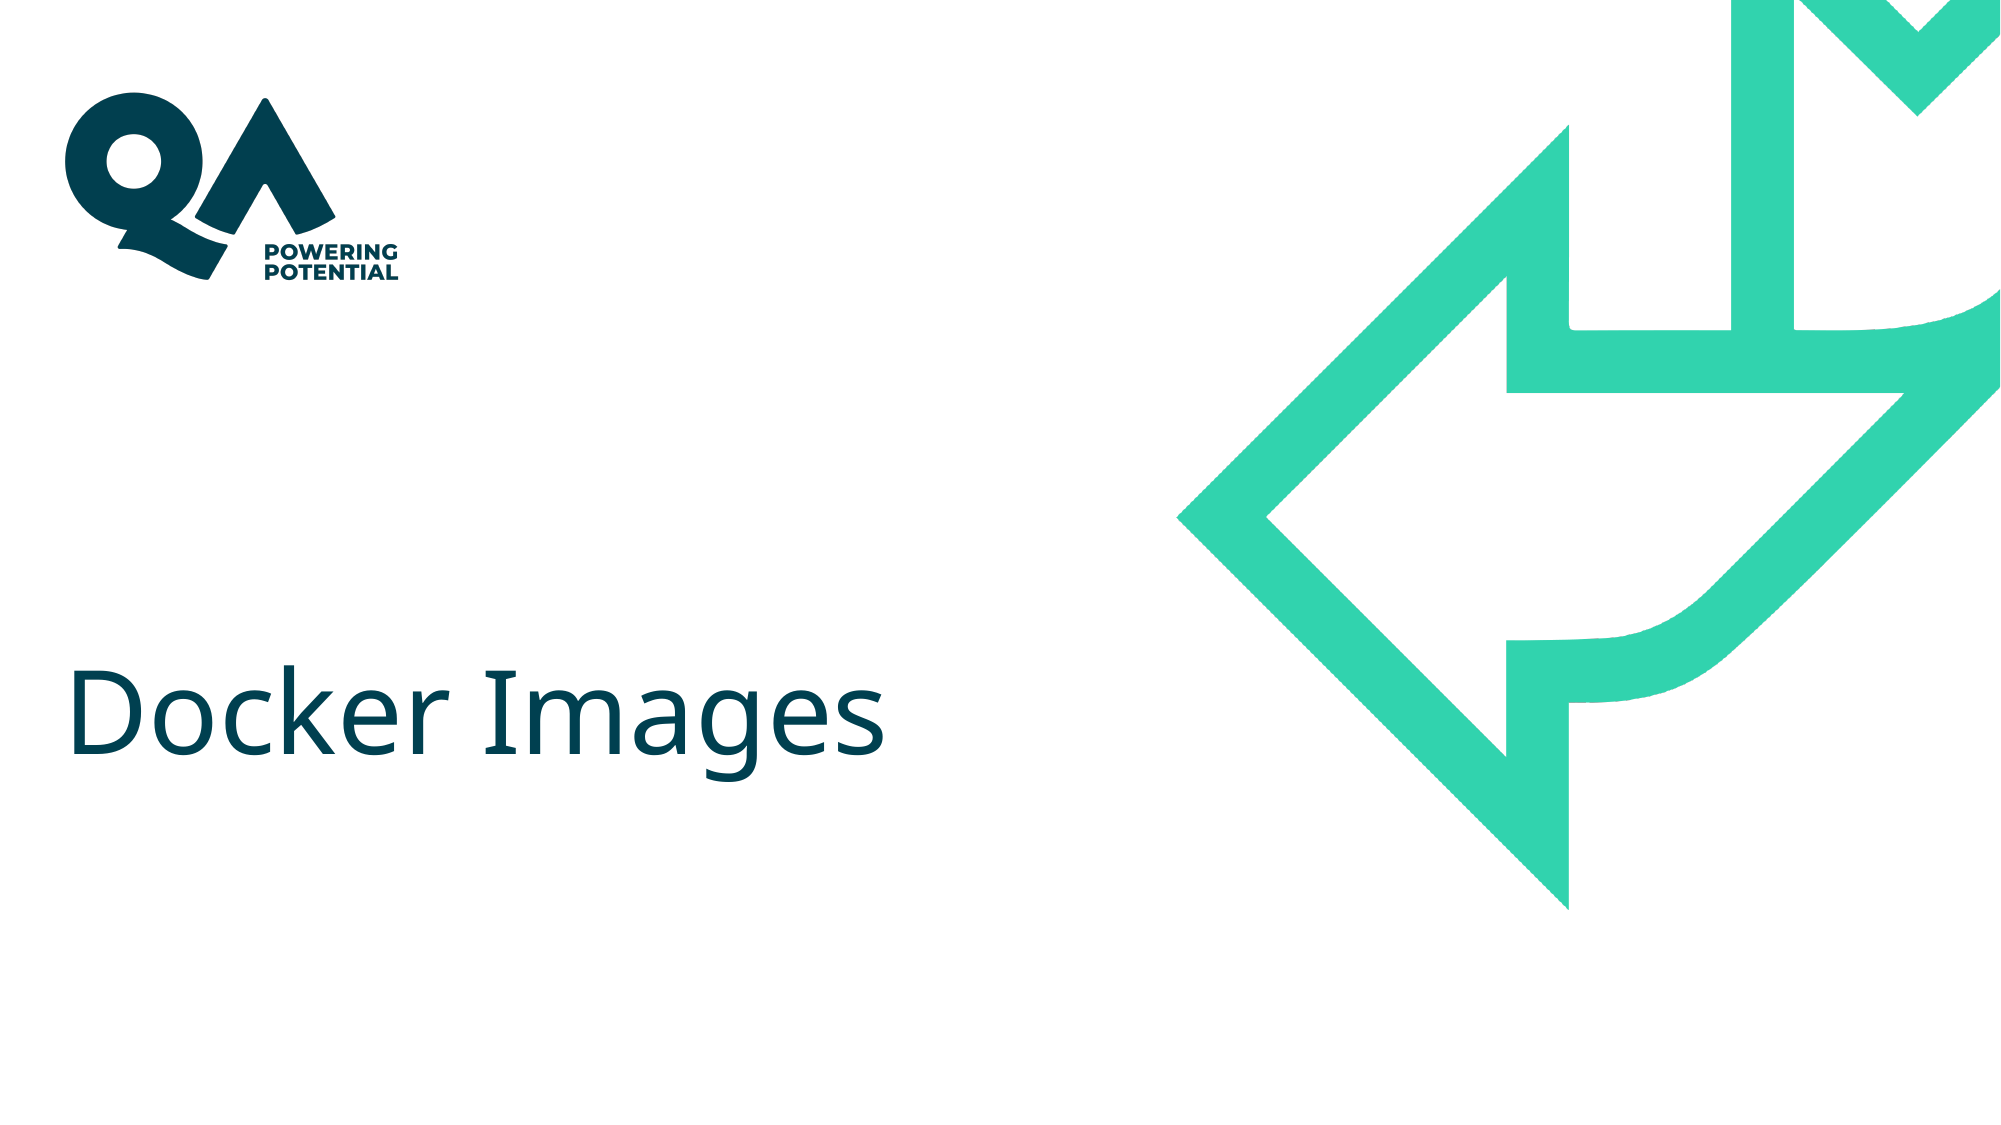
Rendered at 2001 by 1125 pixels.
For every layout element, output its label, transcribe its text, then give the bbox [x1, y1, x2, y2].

title Docker Images [63, 381, 1146, 780]
picture [13, 49, 447, 314]
picture [1164, 0, 2001, 931]
